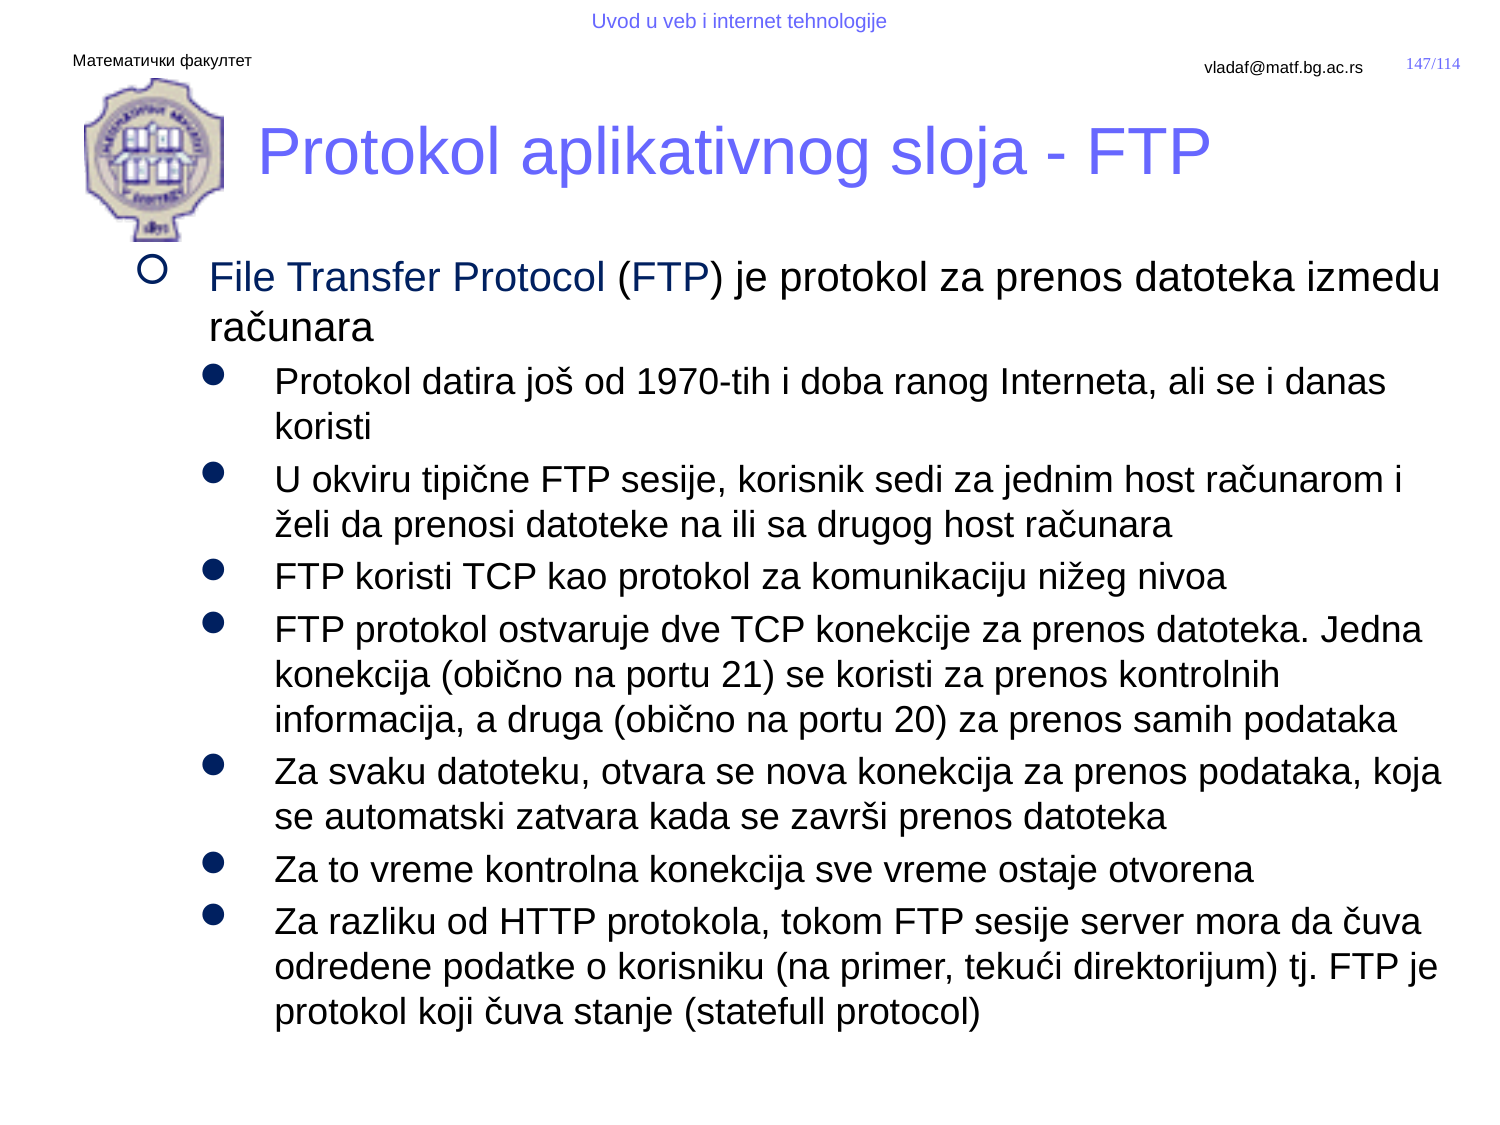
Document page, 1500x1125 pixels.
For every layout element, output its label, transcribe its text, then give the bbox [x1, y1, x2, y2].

title Protokol aplikativnog sloja - FTP [242, 54, 1388, 242]
picture [84, 78, 224, 242]
list File Transfer Protocol (FTP) je protokol za prenos datoteka izmedu računara Protokol datira još od 1970-tih i doba ranog Interneta, ali se i danas koristi U okviru tipične FTP sesije, korisnik sedi za jednim host računarom i želi da prenosi datoteke na ili sa drugog host računara FTP koristi TCP kao protokol za komunikaciju nižeg nivoa FTP protokol ostvaruje dve TCP konekcije za prenos datoteka. Jedna konekcija (obično na portu 21) se koristi za prenos kontrolnih informacija, a druga (obično na portu 20) za prenos samih podataka Za svaku datoteku, otvara se nova konekcija za prenos podataka, koja se automatski zatvara kada se završi prenos datoteka Za to vreme kontrolna konekcija sve vreme ostaje otvorena Za razliku od HTTP protokola, tokom FTP sesije server mora da čuva odredene podatke o korisniku (na primer, tekući direktorijum) tj. FTP je protokol koji čuva stanje (statefull protocol) [53, 242, 1483, 598]
